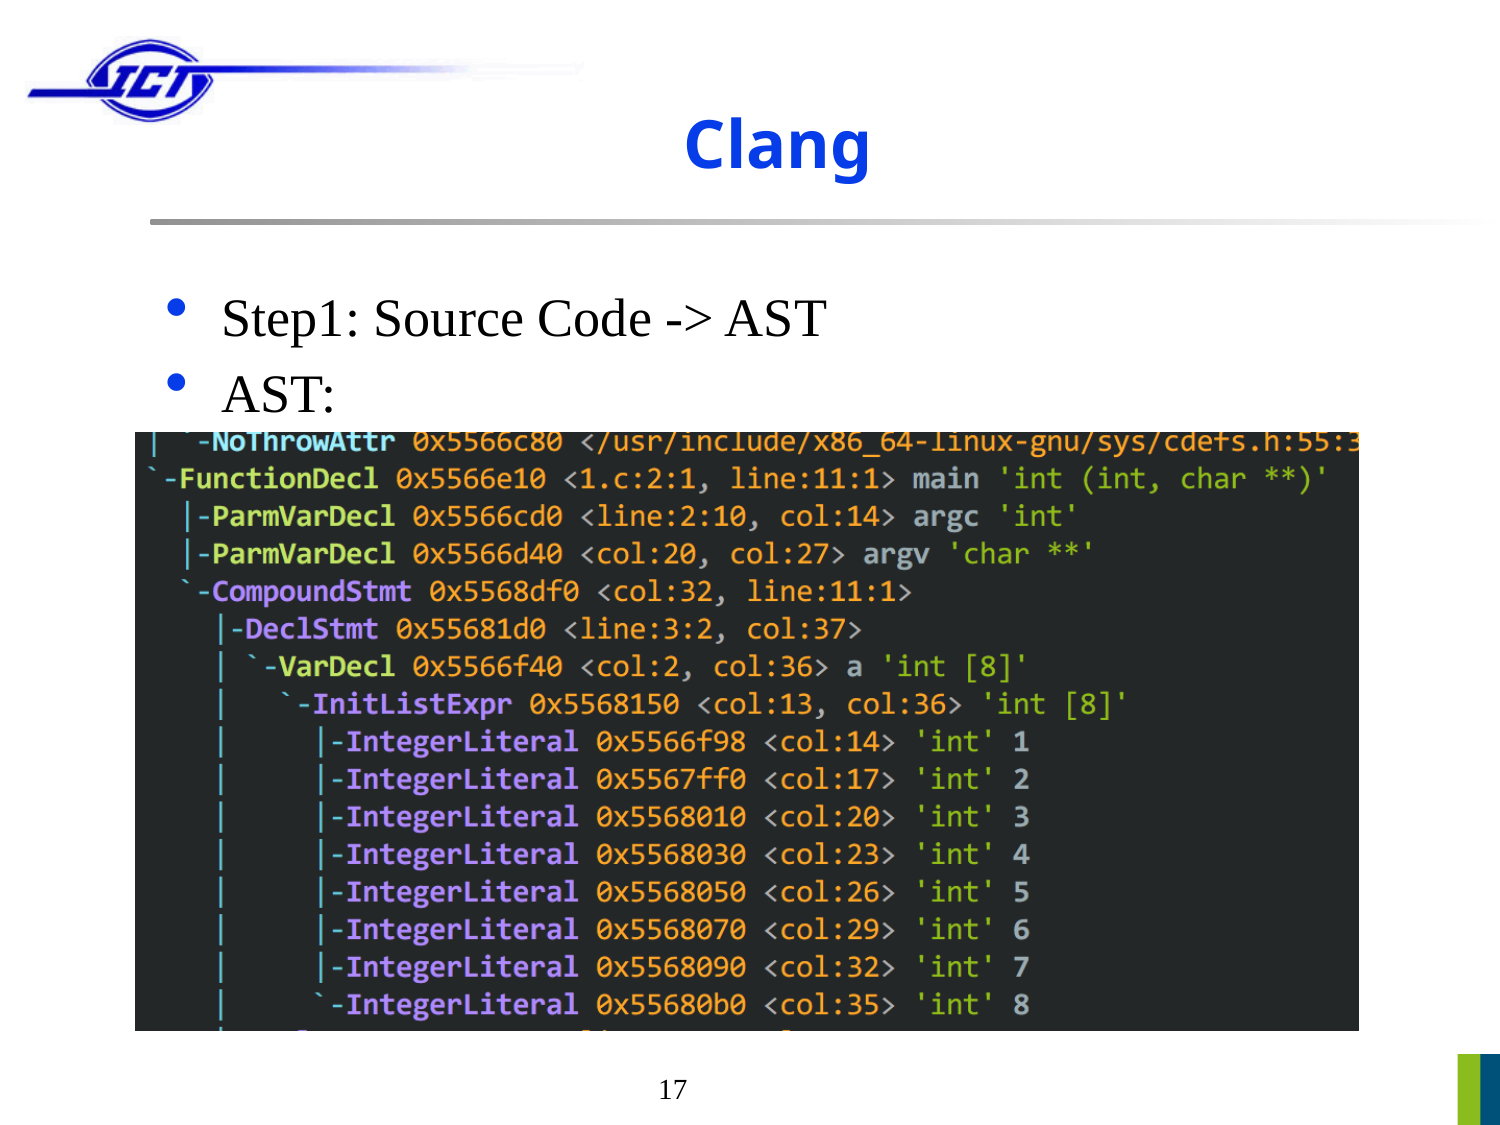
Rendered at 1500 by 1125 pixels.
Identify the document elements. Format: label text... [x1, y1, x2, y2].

title Clang [159, 66, 1397, 217]
list Step1: Source Code -> AST AST: [150, 275, 1388, 1013]
picture [24, 36, 600, 125]
picture [135, 432, 1359, 1031]
